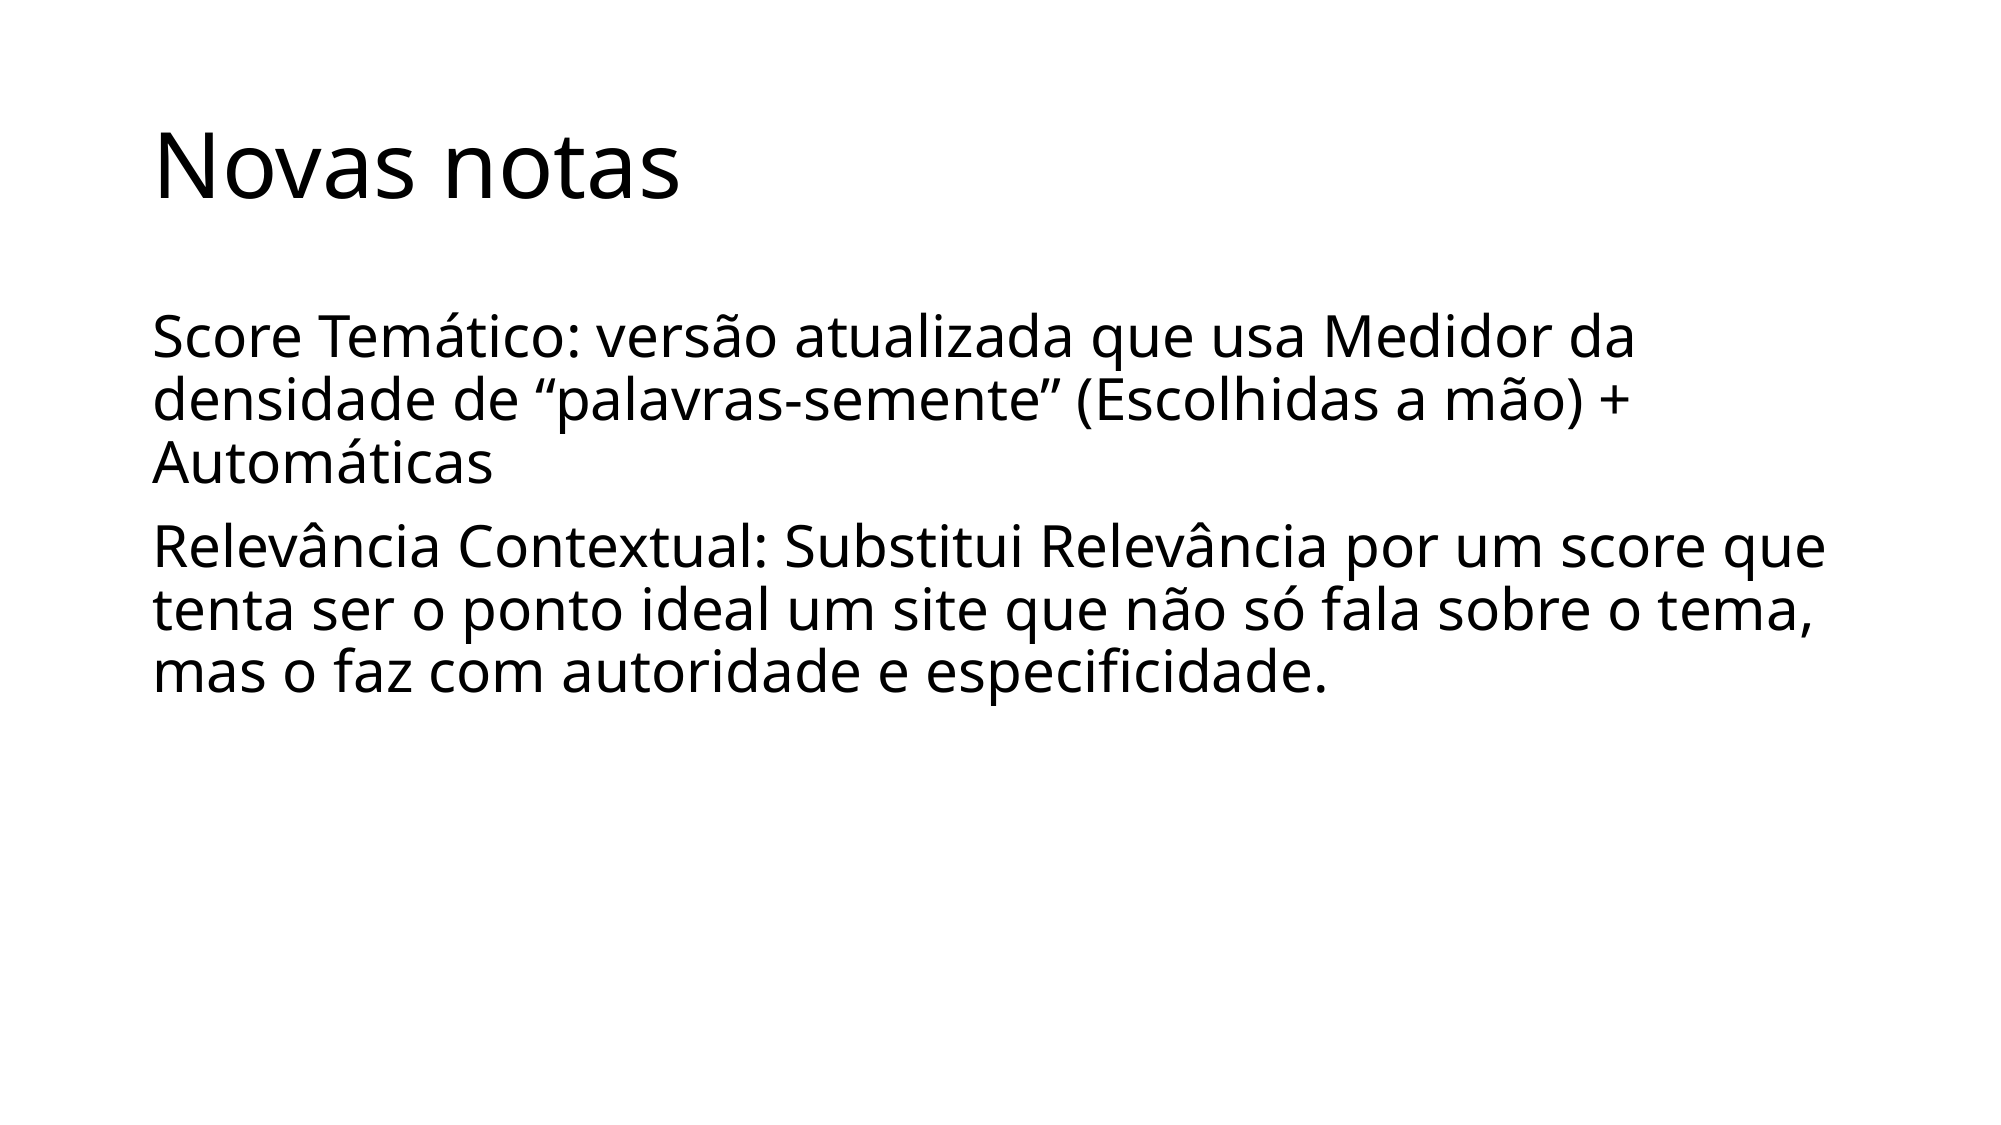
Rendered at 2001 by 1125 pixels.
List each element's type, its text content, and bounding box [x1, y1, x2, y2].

title Novas notas [137, 59, 1863, 278]
list Score Temático: versão atualizada que usa Medidor da densidade de “palavras-semente” (Escolhidas a mão) + Automáticas Relevância Contextual: Substitui Relevância por um score que tenta ser o ponto ideal um site que não só fala sobre o tema, mas o faz com autoridade e especificidade. [137, 299, 1863, 1014]
